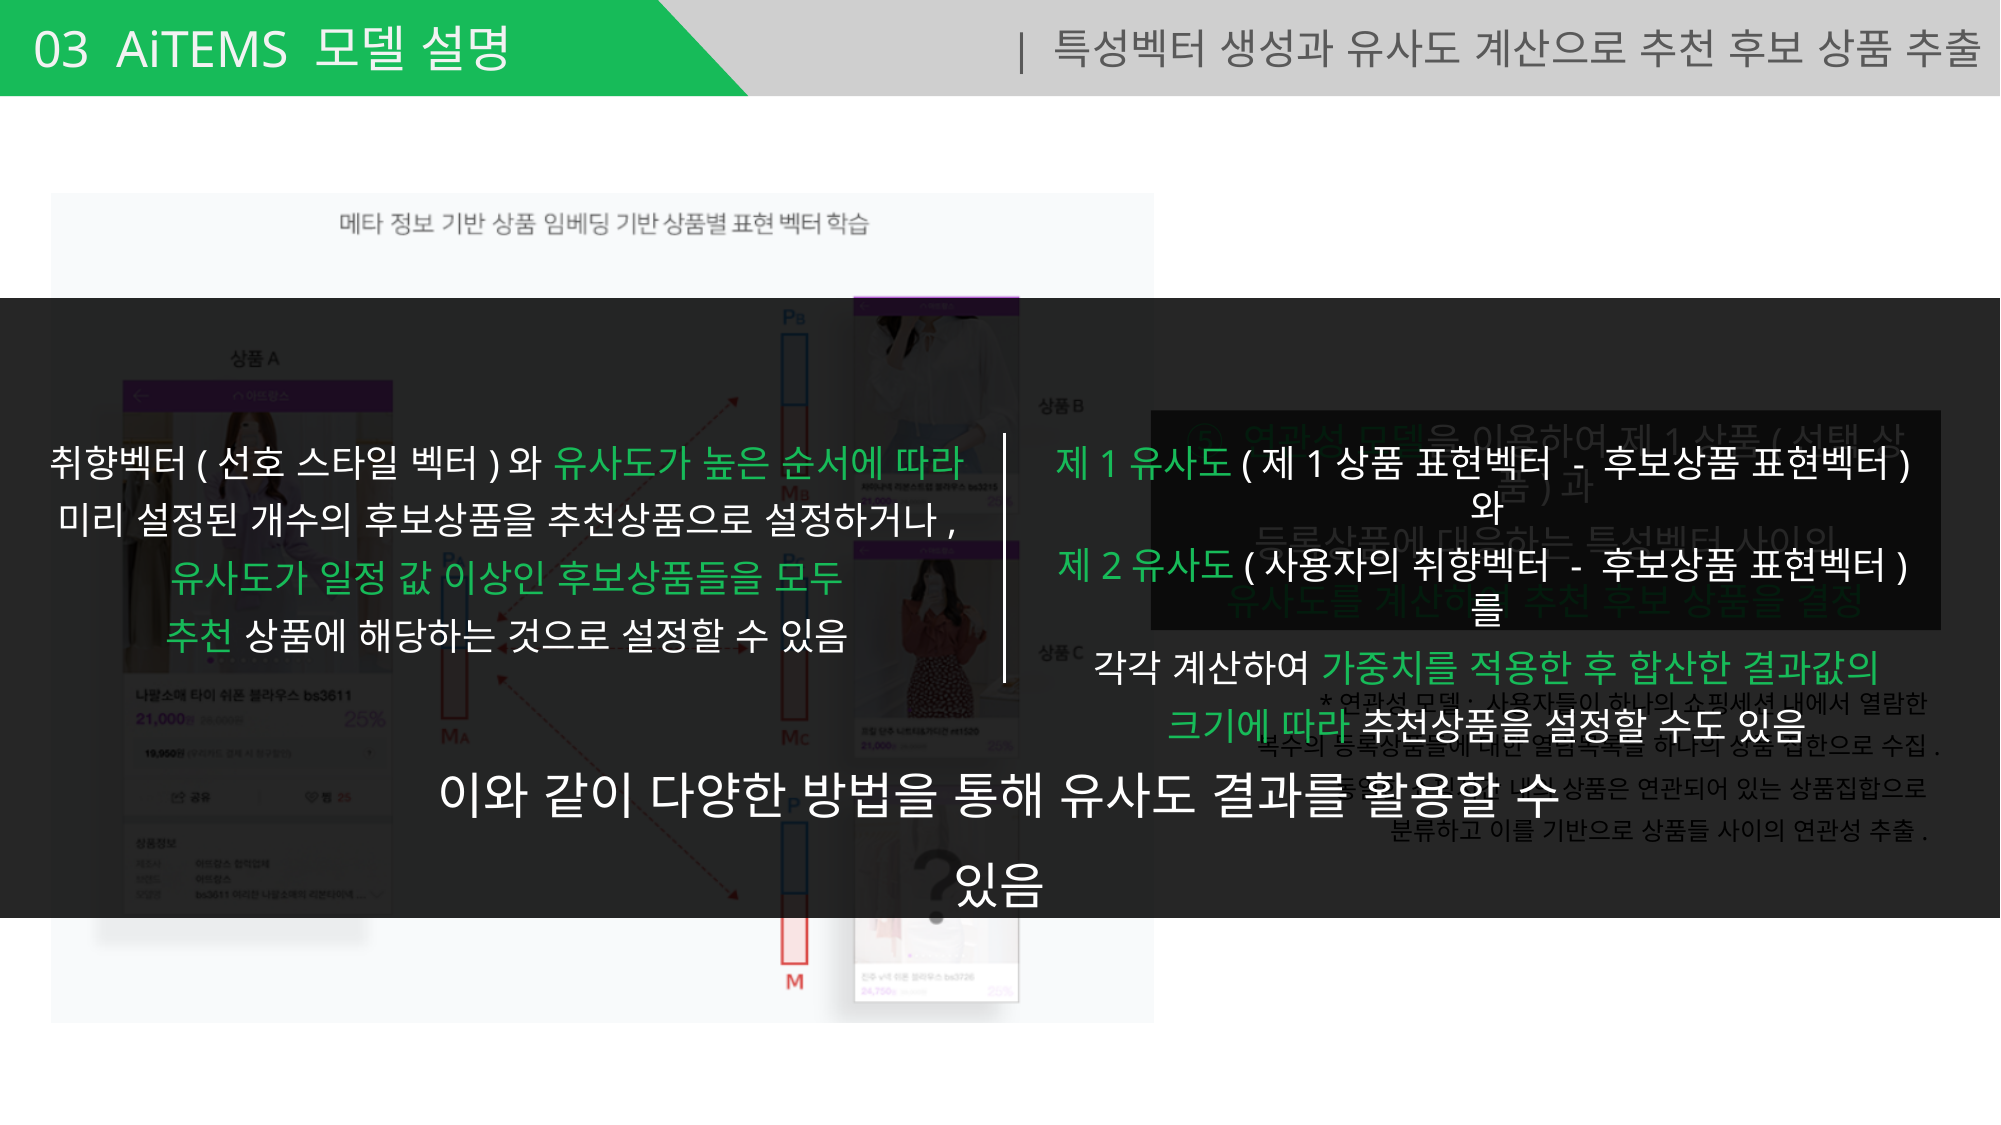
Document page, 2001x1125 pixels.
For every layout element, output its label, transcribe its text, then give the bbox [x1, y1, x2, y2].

text_box | 특성벡터 생성과 유사도 계산으로 추천 후보 상품 추출 [995, 15, 1998, 80]
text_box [0, 0, 749, 97]
text_box [749, 0, 2000, 97]
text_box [0, 298, 2000, 918]
picture [51, 193, 1154, 298]
picture [51, 918, 1154, 1023]
